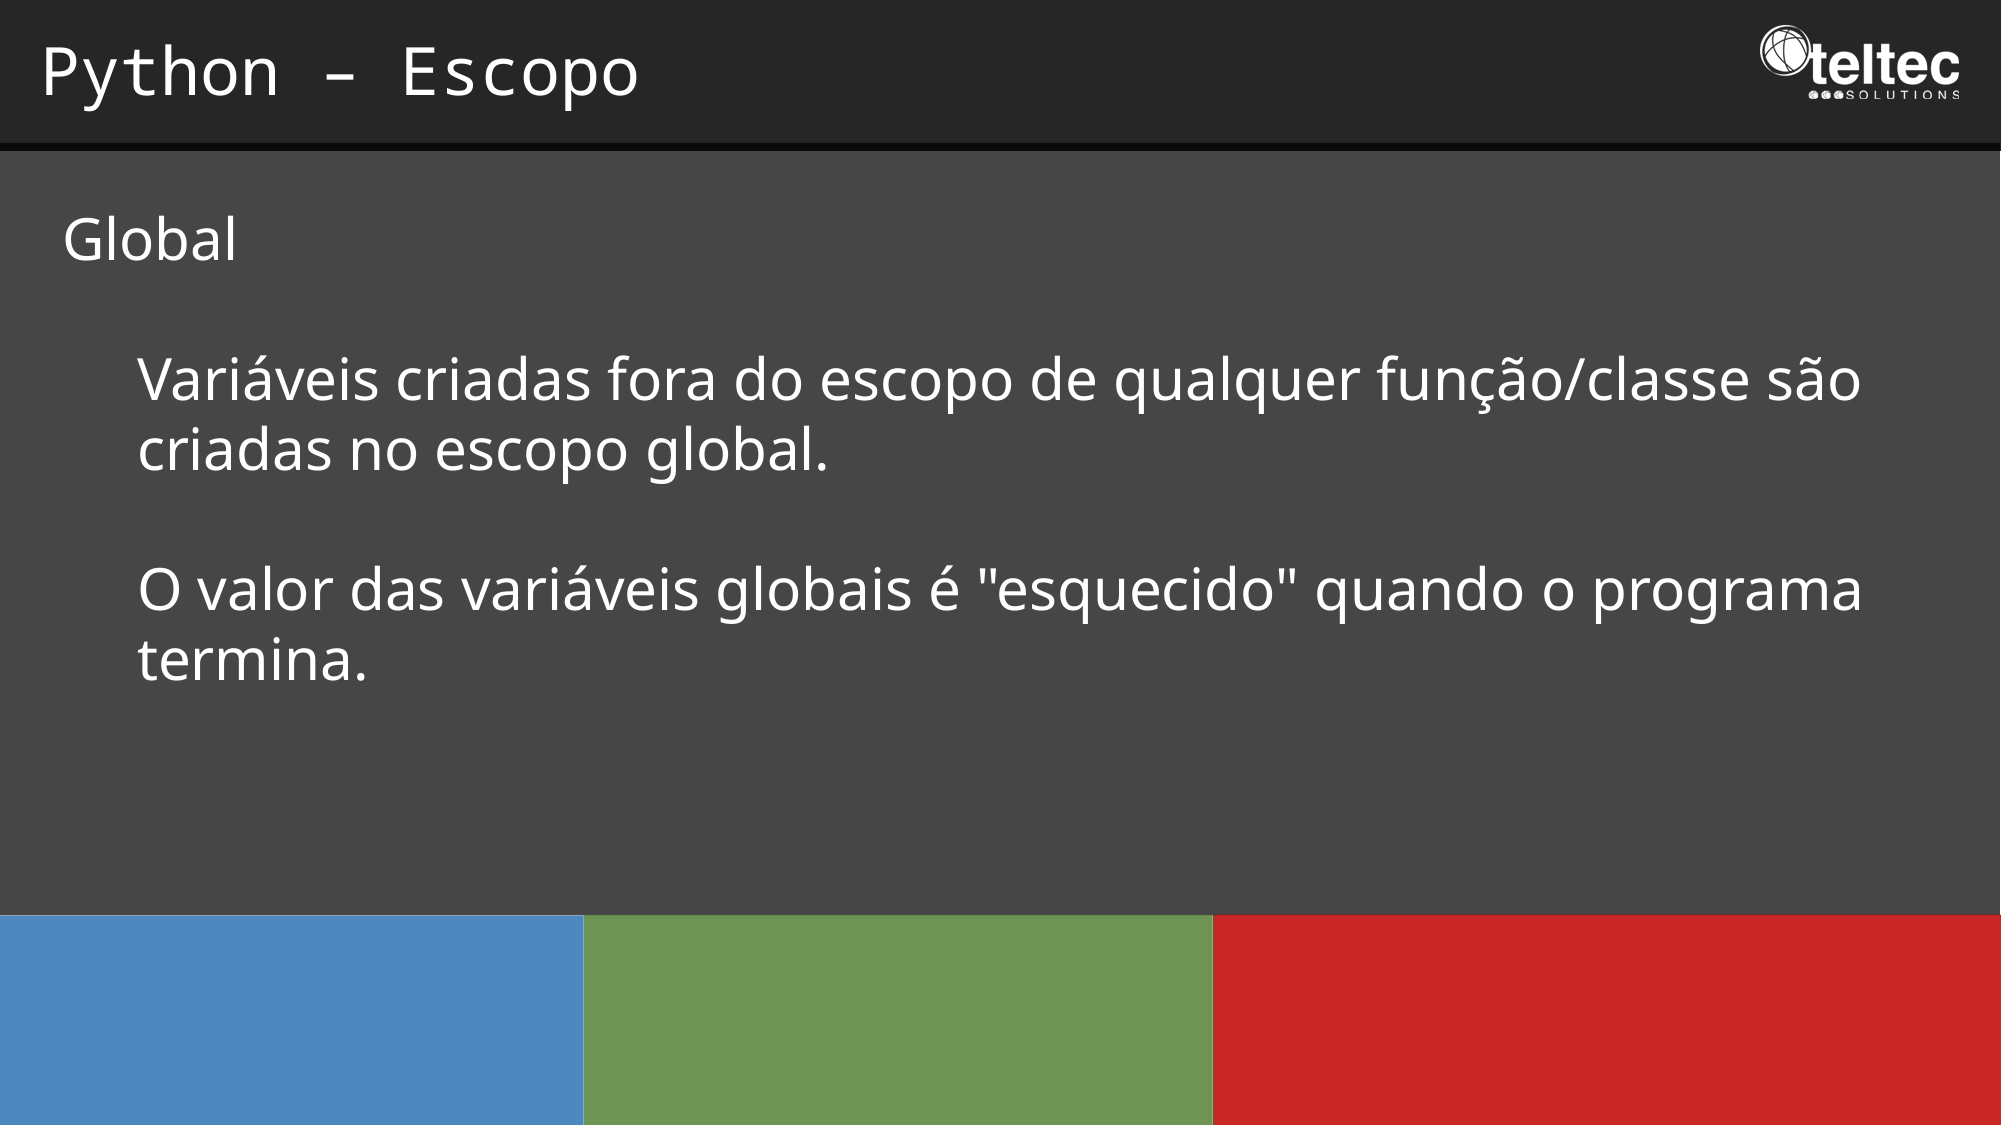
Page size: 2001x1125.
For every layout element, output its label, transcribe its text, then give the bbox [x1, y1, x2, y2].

text_box Global Variáveis criadas fora do escopo de qualquer função/classe são criadas no escopo global. O valor das variáveis globais é "esquecido" quando o programa termina. [47, 194, 1943, 866]
text_box Python – Escopo [25, 20, 656, 116]
